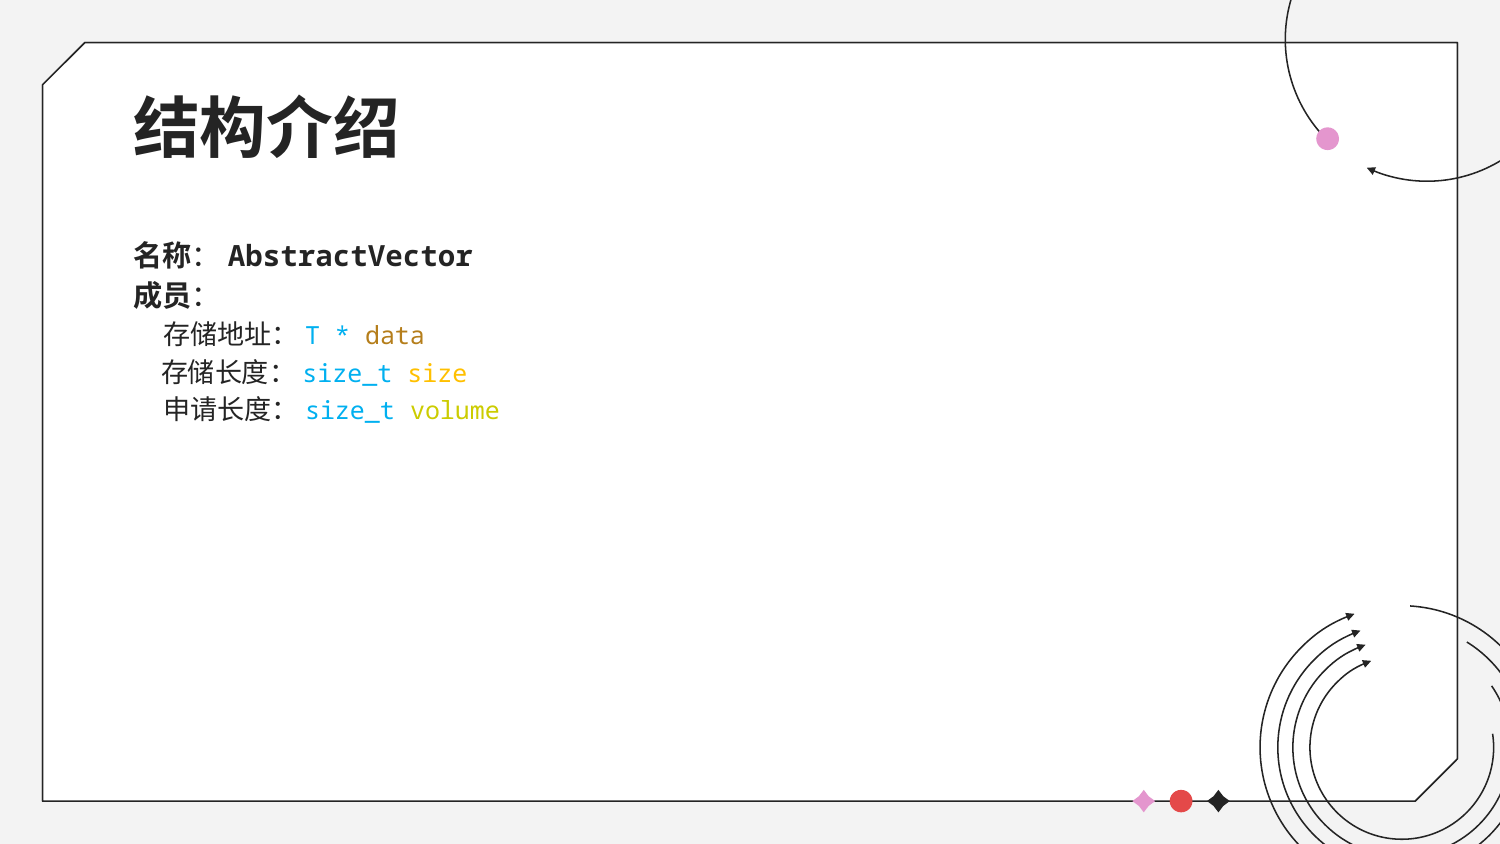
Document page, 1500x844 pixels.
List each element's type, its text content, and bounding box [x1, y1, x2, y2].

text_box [1259, 605, 1500, 844]
title 结构介绍 [118, 70, 1382, 165]
list 名称：AbstractVector 成员： 存储地址：T * data 存储长度：size_t size 申请长度：size_t volume [118, 217, 1090, 432]
